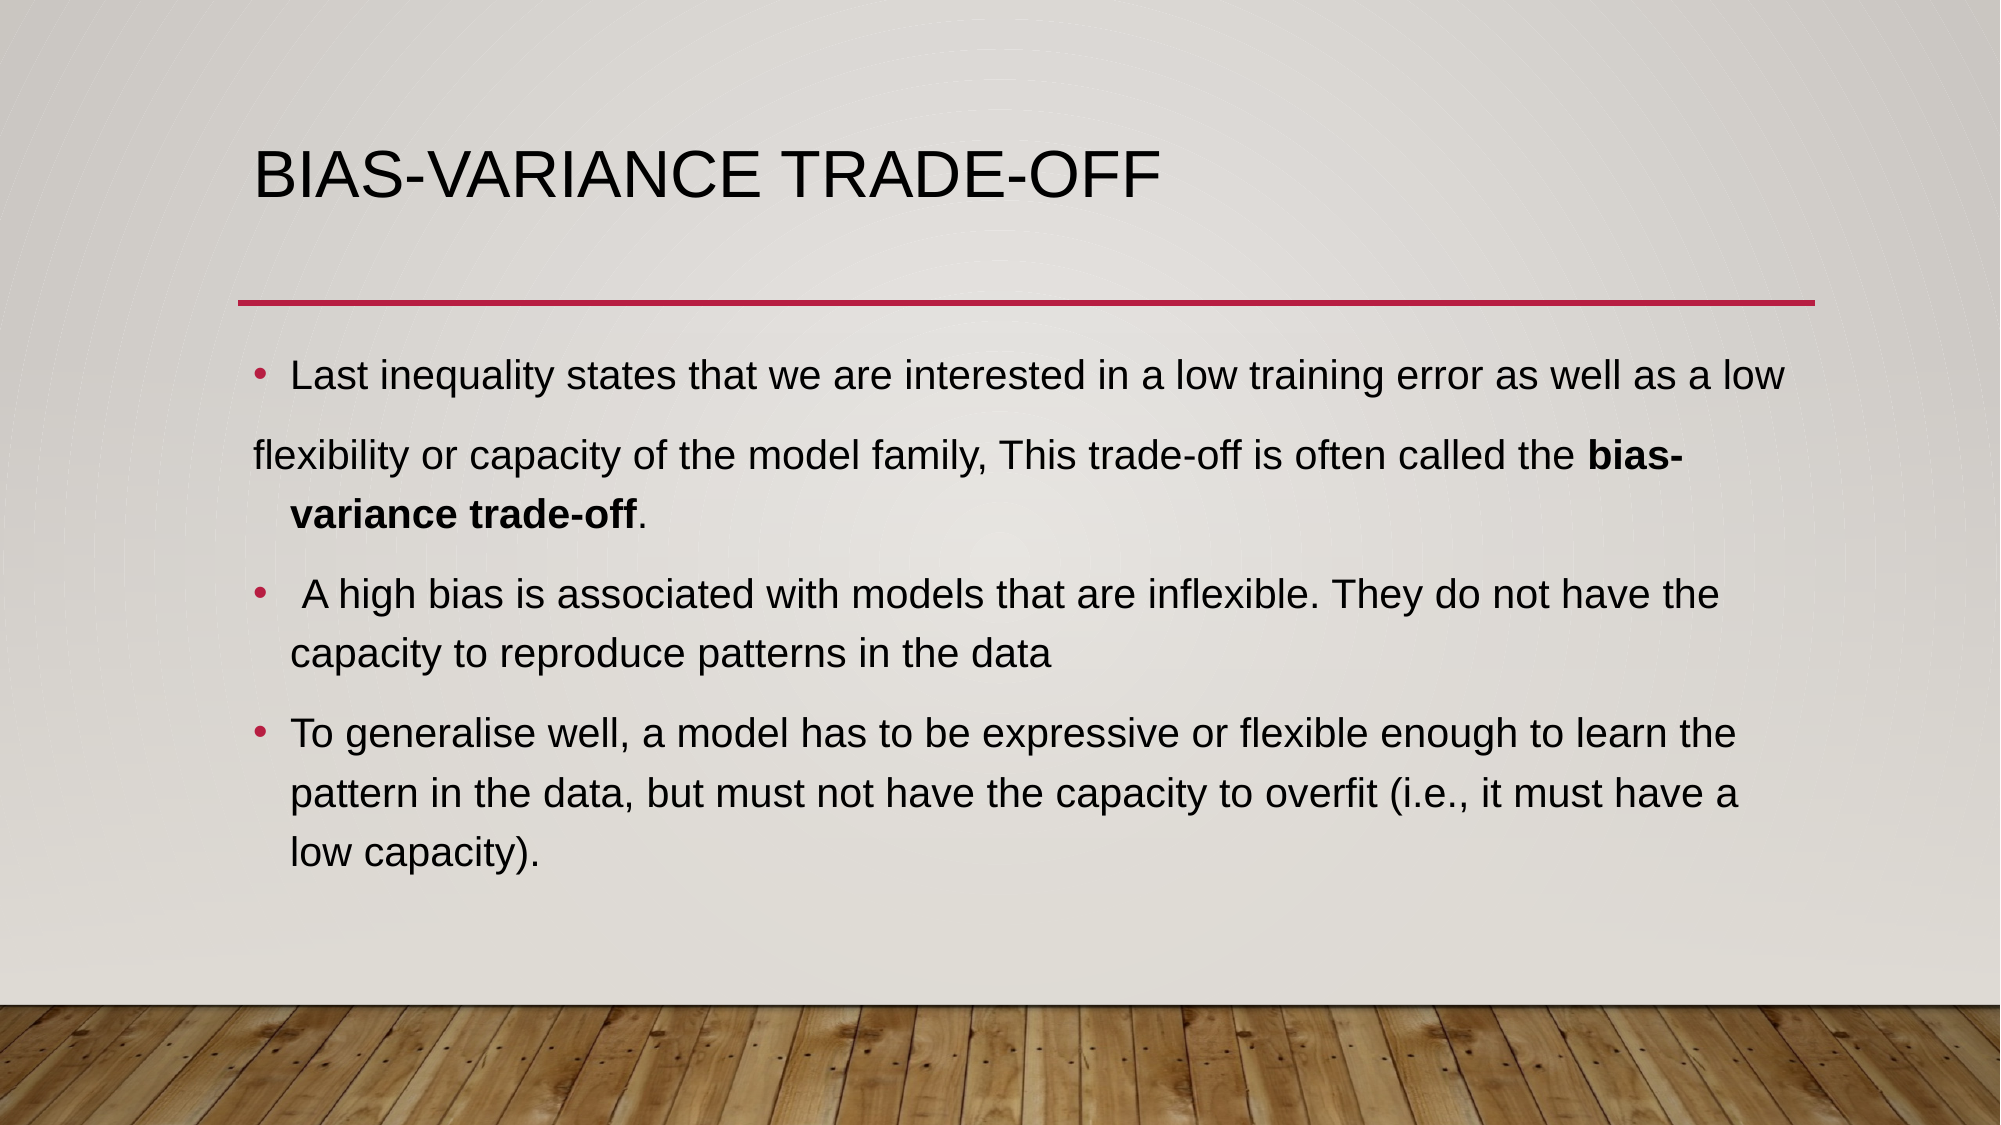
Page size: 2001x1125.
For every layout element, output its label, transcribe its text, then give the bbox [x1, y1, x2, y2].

picture [0, 1005, 2000, 1125]
list Last inequality states that we are interested in a low training error as well as a low flexibility or capacity of the model family, This trade-off is often called the bias-variance trade-off. A high bias is associated with models that are inflexible. They do not have the capacity to reproduce patterns in the data To generalise well, a model has to be expressive or flexible enough to learn the pattern in the data, but must not have the capacity to overfit (i.e., it must have a low capacity). [238, 330, 1814, 897]
title bias-variance trade-off [238, 131, 1814, 305]
